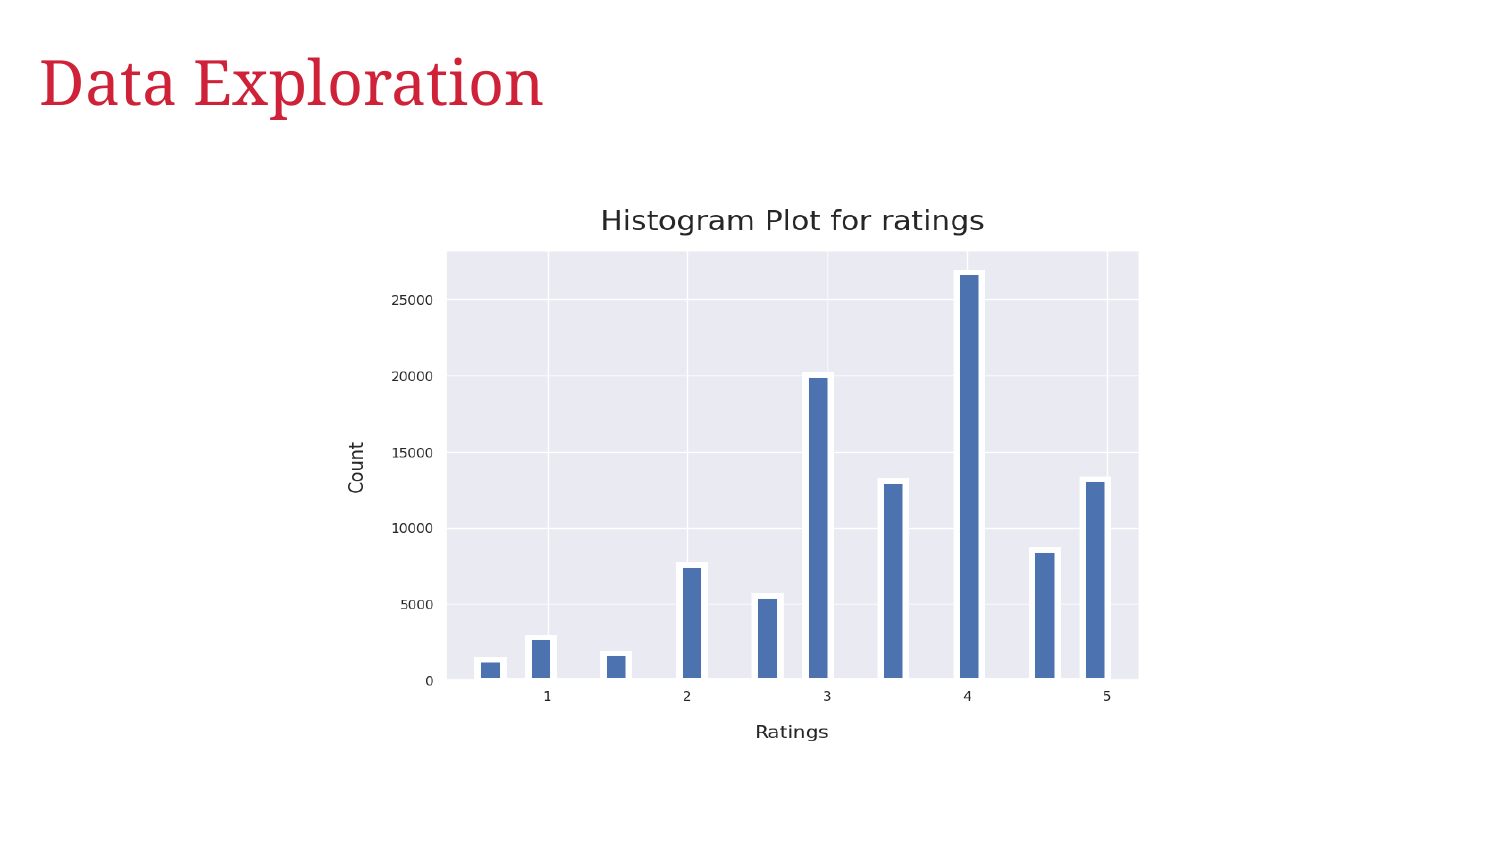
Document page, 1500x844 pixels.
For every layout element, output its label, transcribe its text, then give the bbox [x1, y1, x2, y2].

picture [339, 201, 1147, 748]
title Data Exploration [39, 43, 1408, 185]
